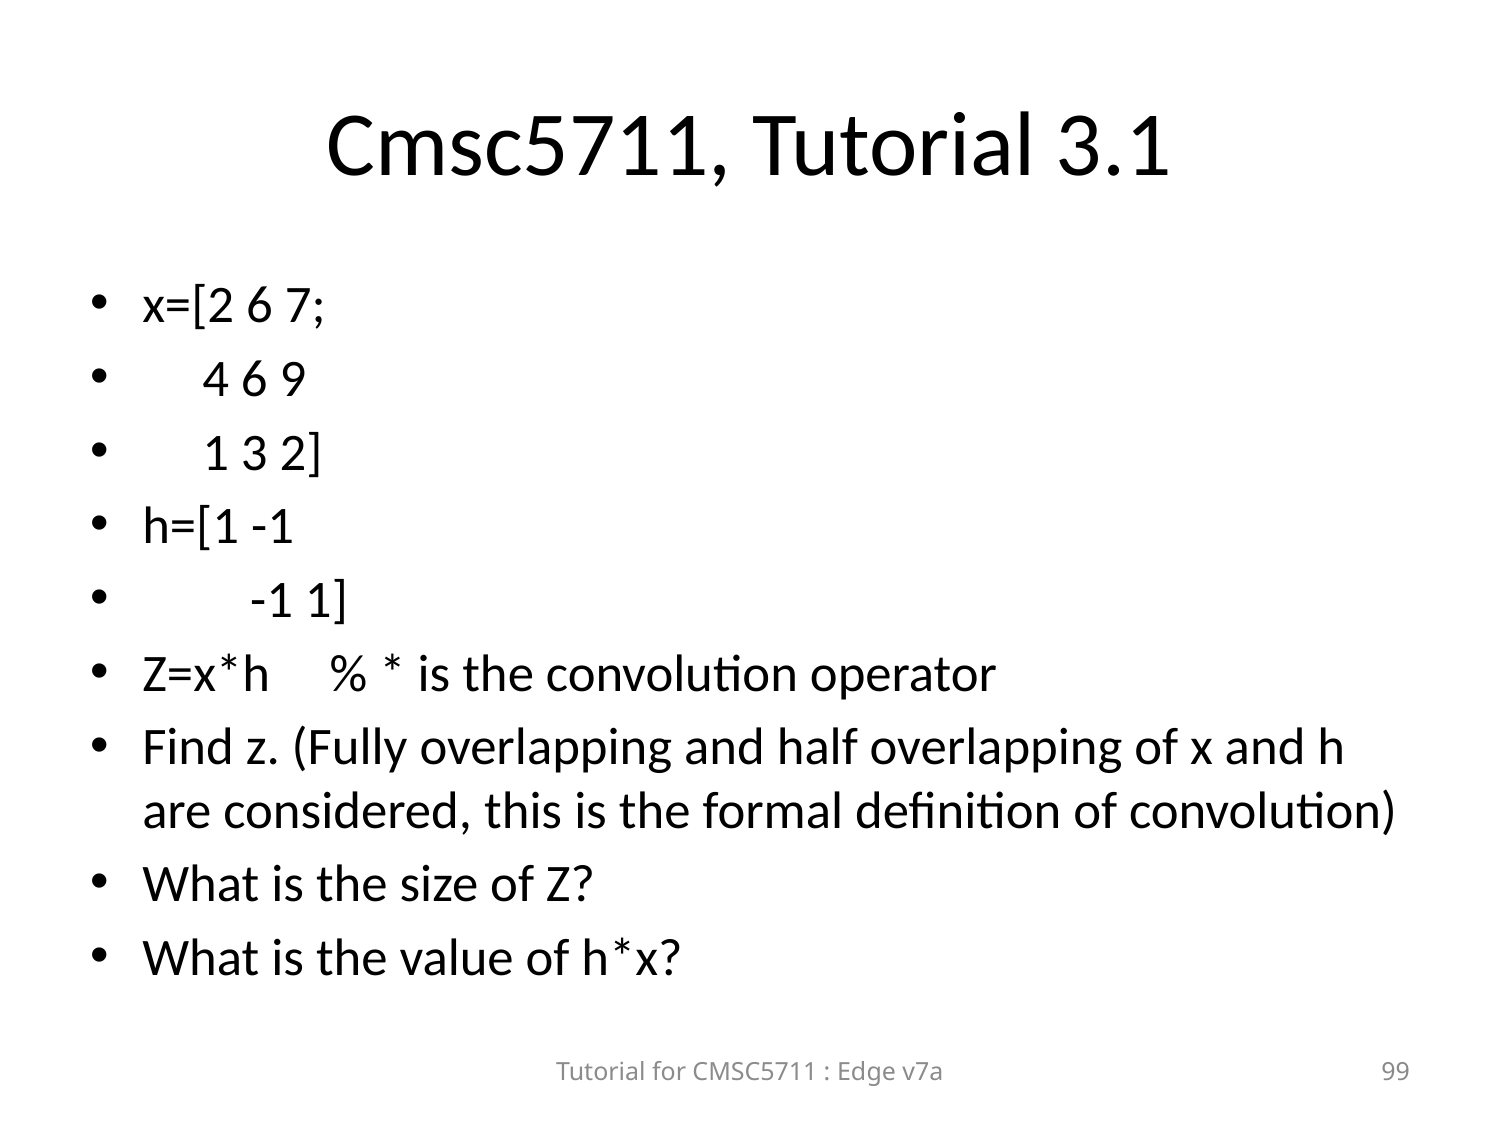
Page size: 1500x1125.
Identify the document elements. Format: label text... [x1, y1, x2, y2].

list x=[2 6 7; 4 6 9 1 3 2] h=[1 -1 -1 1] Z=x*h % * is the convolution operator Find z. (Fully overlapping and half overlapping of x and h are considered, this is the formal definition of convolution) What is the size of Z? What is the value of h*x? [75, 262, 1425, 1005]
footer Tutorial for CMSC5711 : Edge v7a [512, 1042, 988, 1103]
slide_number 99 [1074, 1042, 1425, 1103]
title Cmsc5711, Tutorial 3.1 [75, 45, 1425, 233]
